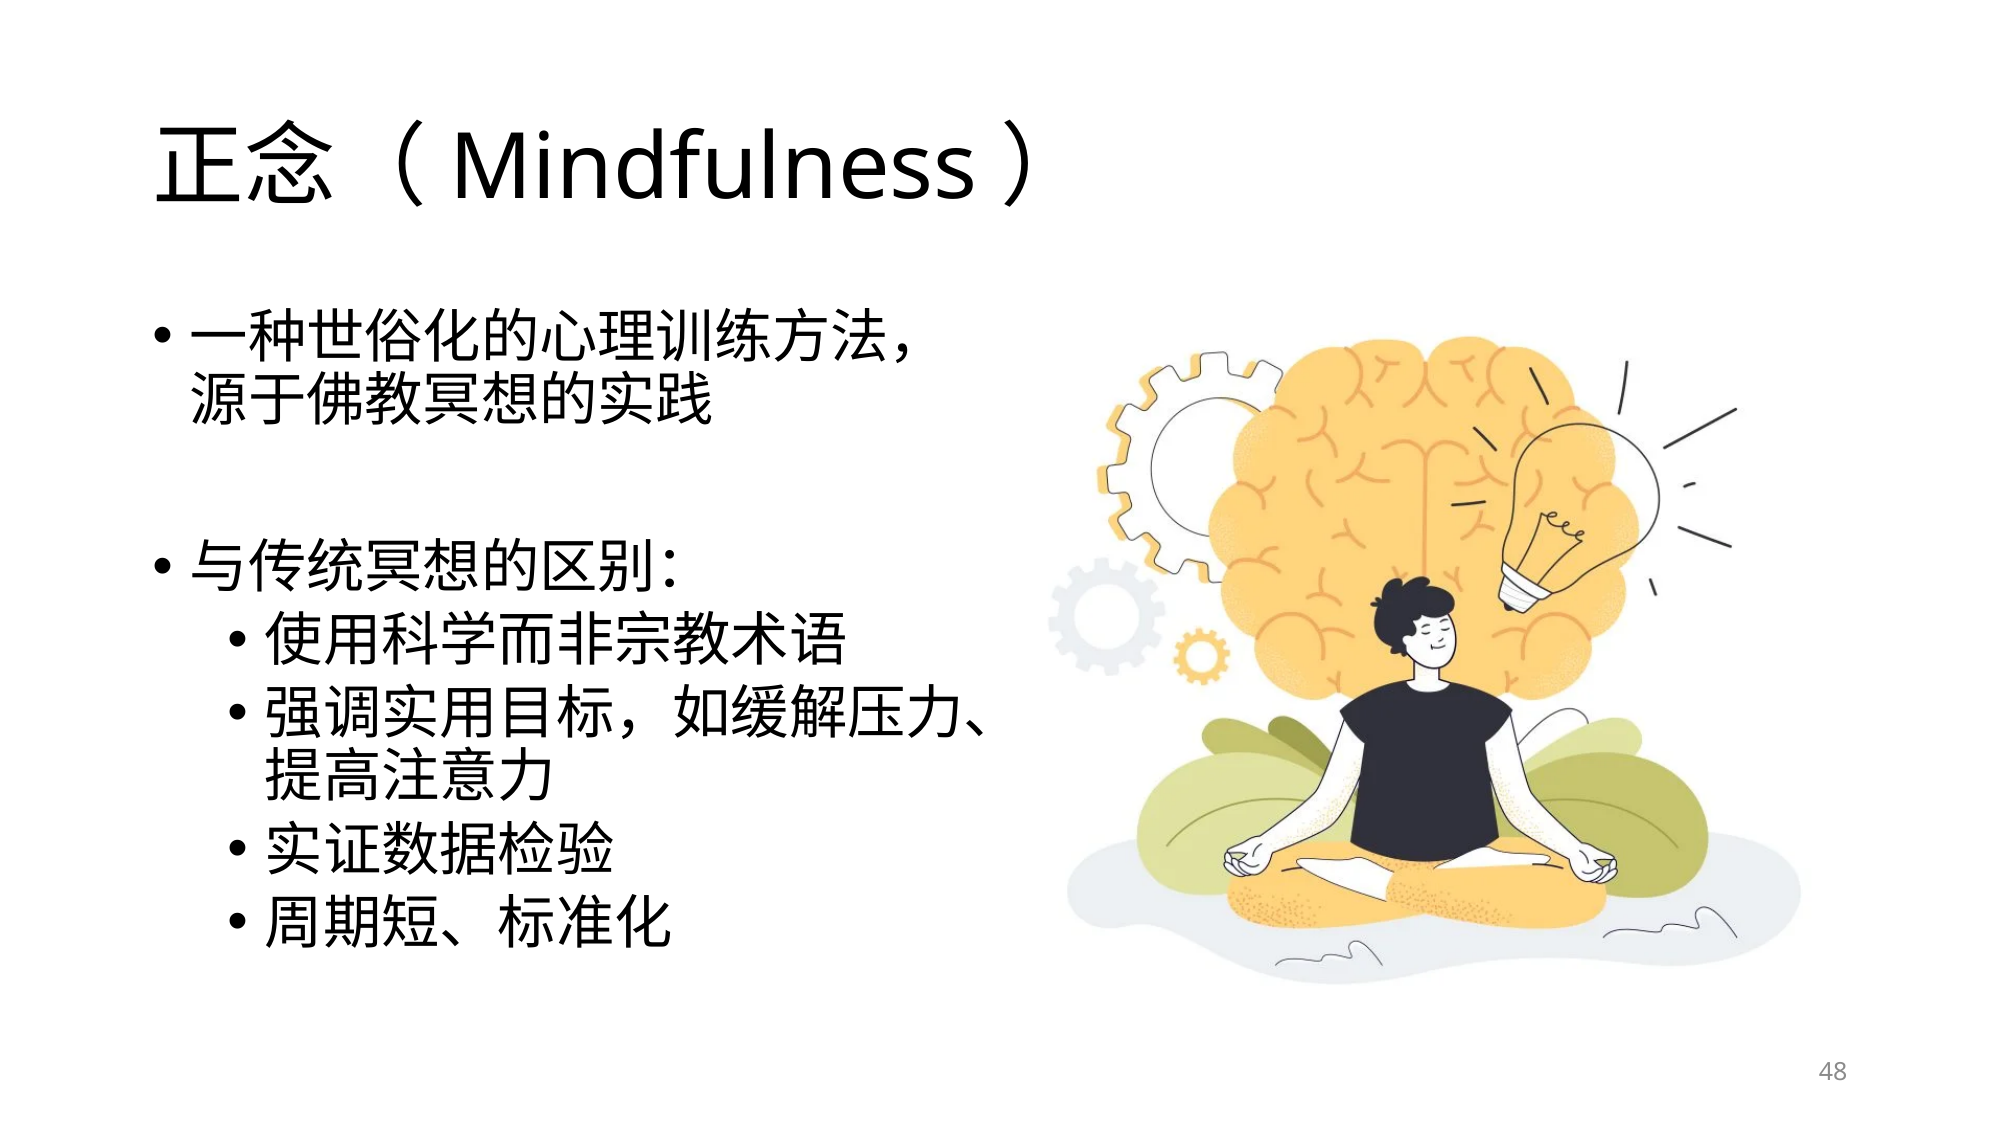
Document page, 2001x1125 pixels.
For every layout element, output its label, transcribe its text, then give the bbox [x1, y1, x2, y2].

list 一种世俗化的心理训练方法，源于佛教冥想的实践 与传统冥想的区别： 使用科学而非宗教术语 强调实用目标，如缓解压力、提高注意力 实证数据检验 周期短、标准化 [137, 299, 988, 1014]
picture [1012, 299, 1863, 1014]
title 正念（Mindfulness） [137, 59, 1863, 278]
slide_number 48 [1412, 1042, 1863, 1103]
